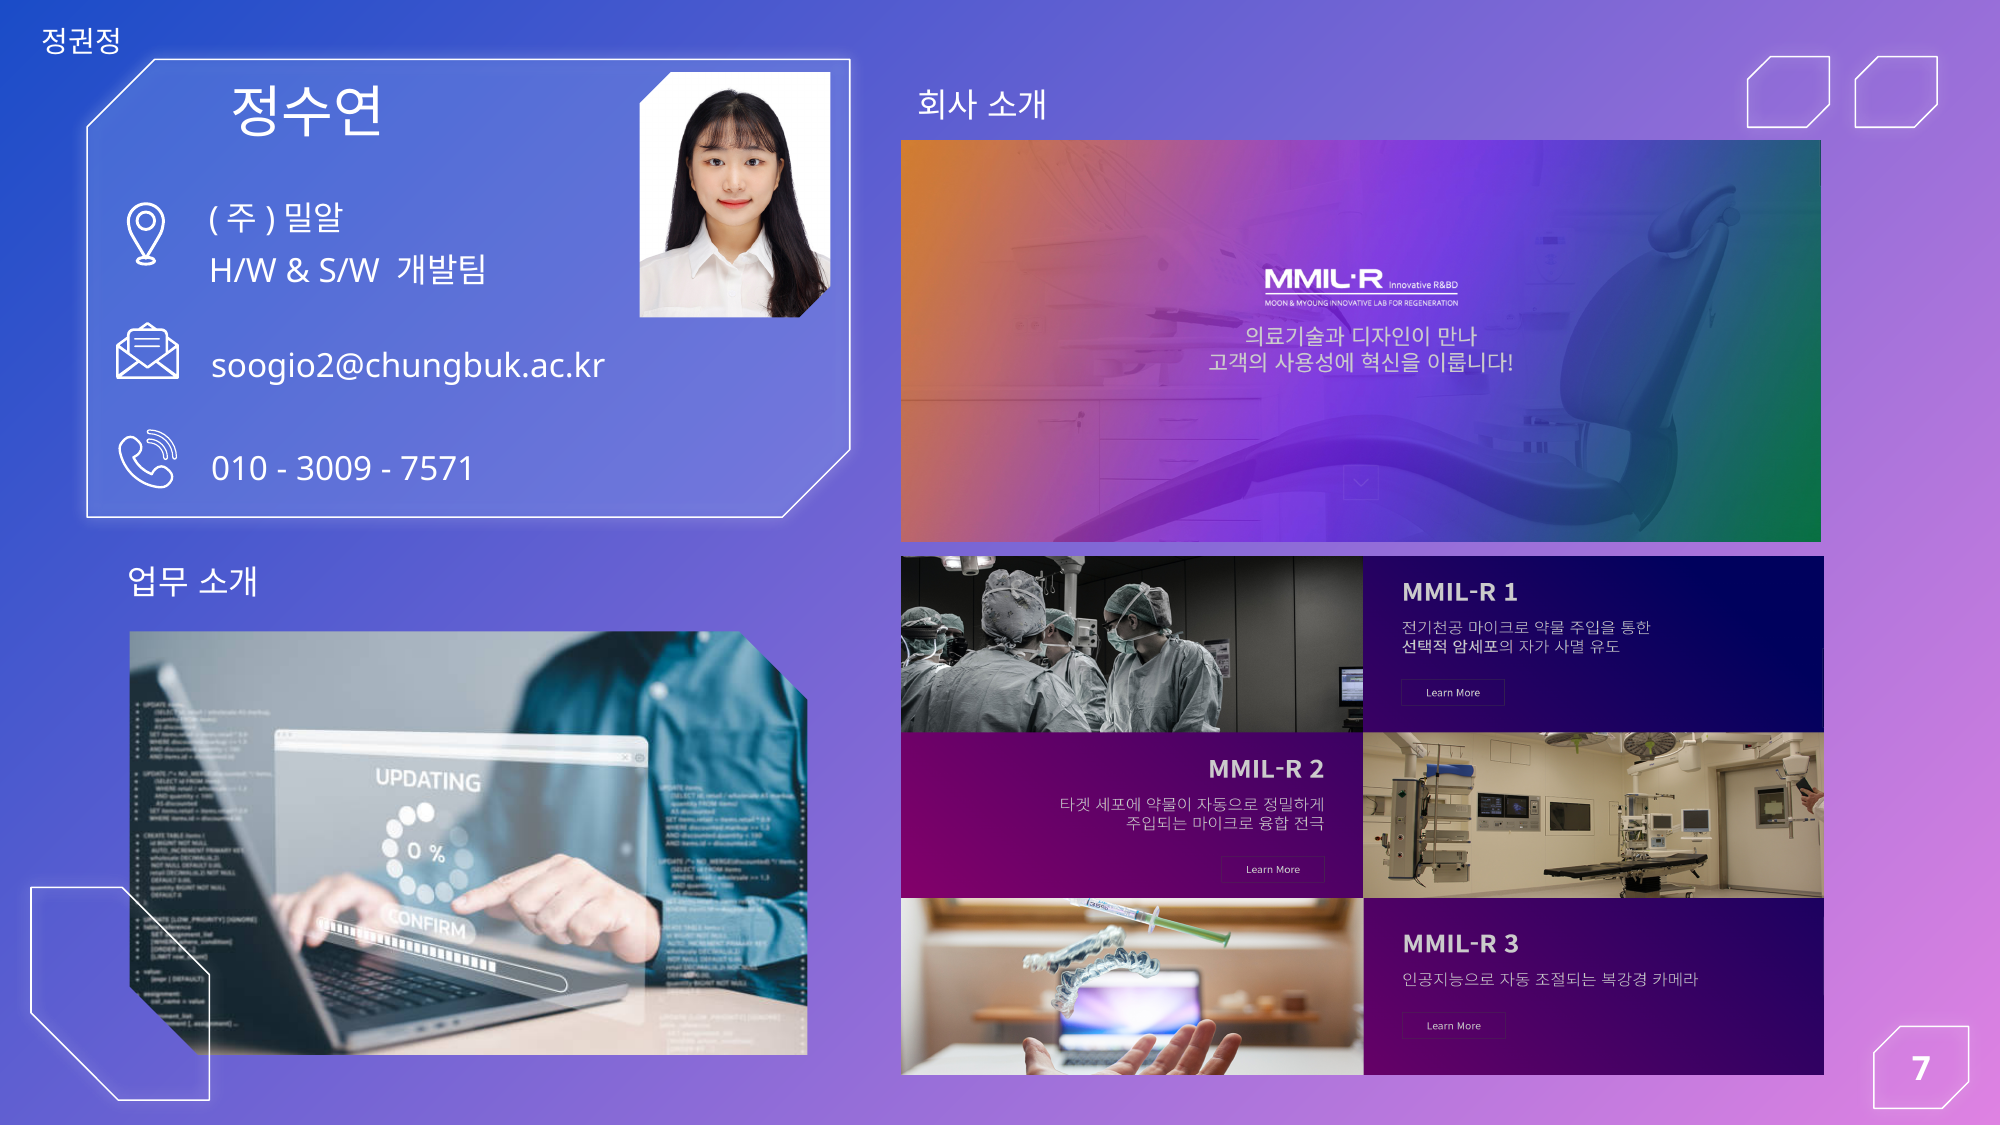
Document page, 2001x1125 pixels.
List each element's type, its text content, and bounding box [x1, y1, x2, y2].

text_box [901, 556, 1825, 1075]
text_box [1747, 56, 1938, 128]
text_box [86, 58, 851, 518]
picture [901, 139, 1821, 543]
picture [129, 630, 808, 1056]
text_box 업무 소개 [113, 533, 678, 609]
text_box 회사 소개 [902, 56, 1467, 132]
text_box [31, 887, 210, 1101]
